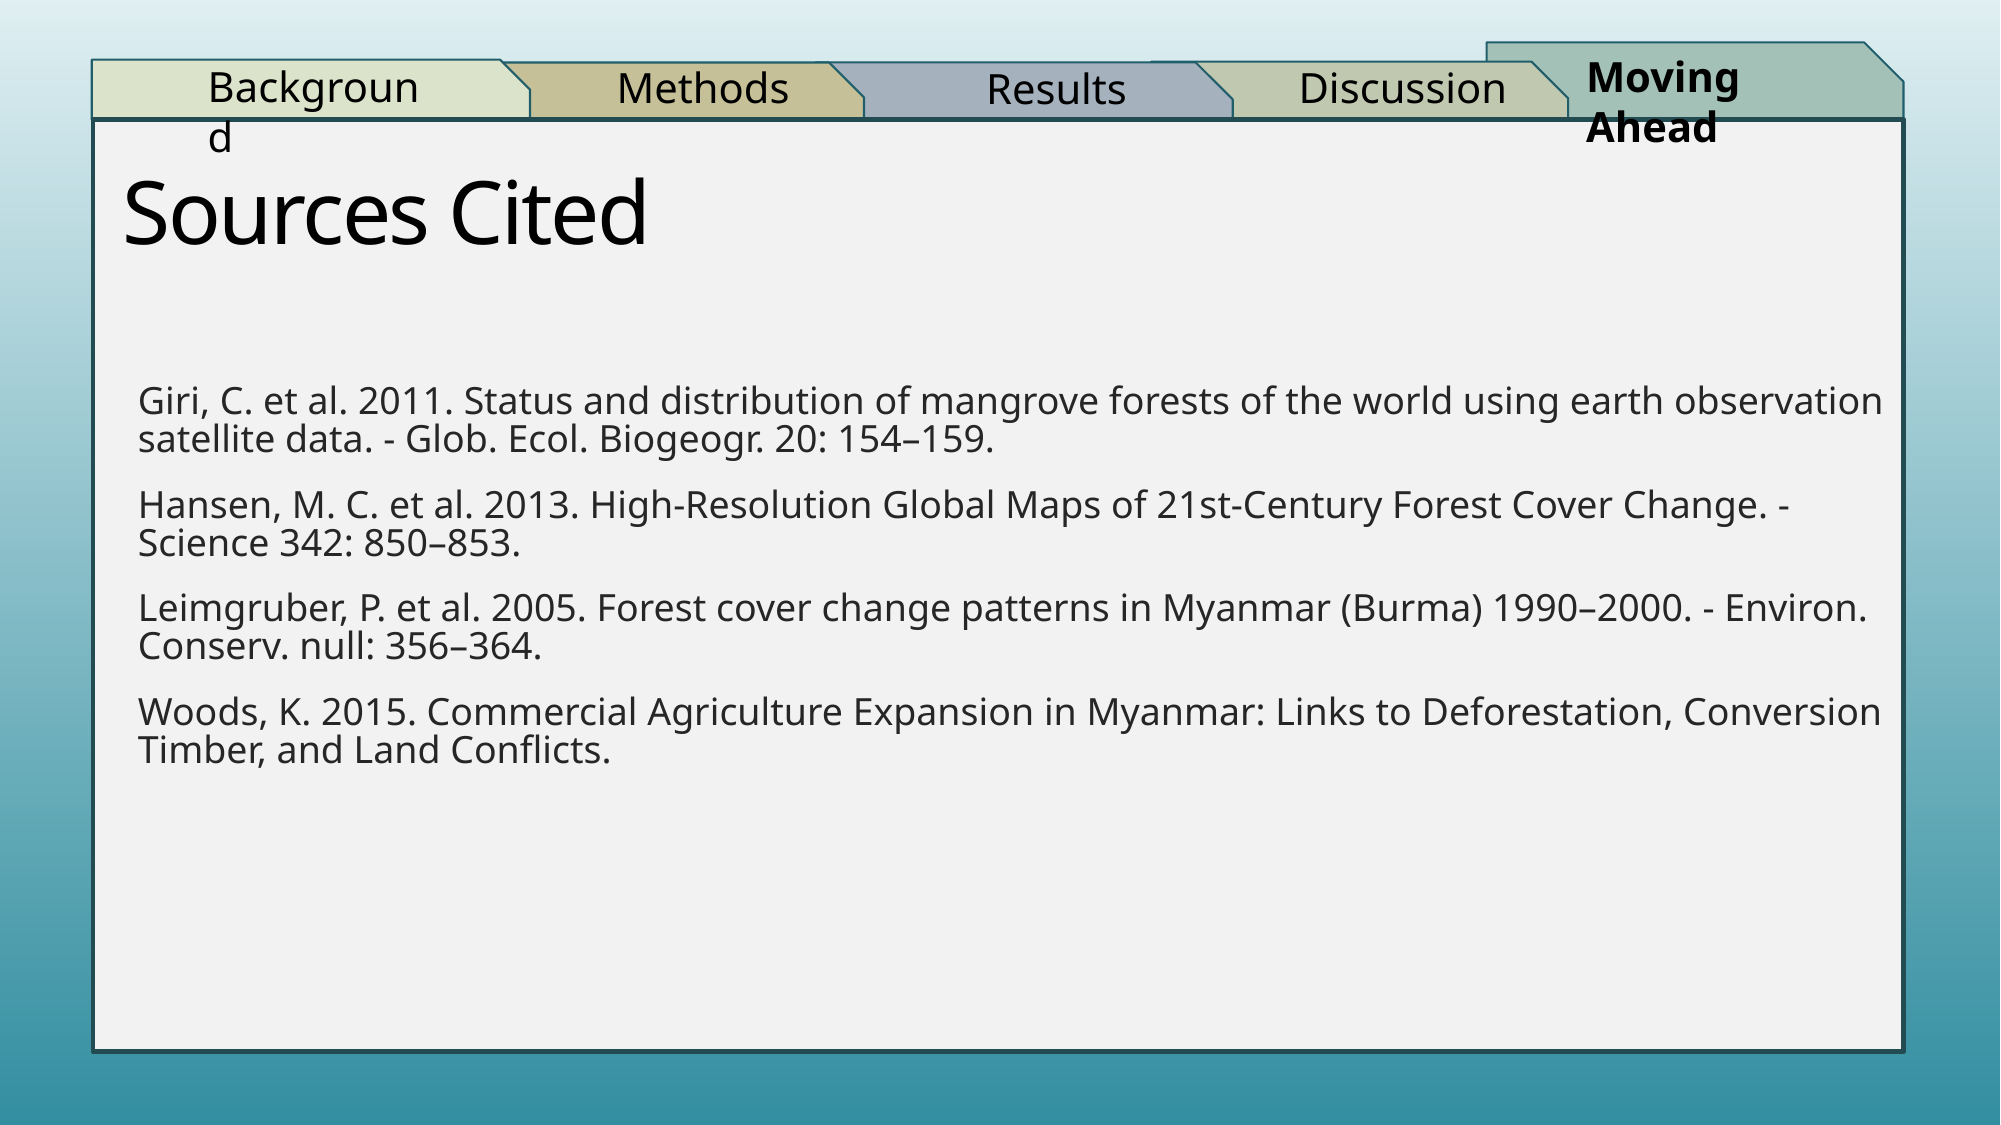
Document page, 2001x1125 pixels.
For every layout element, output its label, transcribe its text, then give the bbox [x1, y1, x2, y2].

title Sources Cited [107, 81, 1875, 239]
list Giri, C. et al. 2011. Status and distribution of mangrove forests of the world using earth observation satellite data. - Glob. Ecol. Biogeogr. 20: 154–159. Hansen, M. C. et al. 2013. High-Resolution Global Maps of 21st-Century Forest Cover Change. - Science 342: 850–853. Leimgruber, P. et al. 2005. Forest cover change patterns in Myanmar (Burma) 1990–2000. - Environ. Conserv. null: 356–364. Woods, K. 2015. Commercial Agriculture Expansion in Myanmar: Links to Deforestation, Conversion Timber, and Land Conflicts. [107, 239, 1935, 781]
